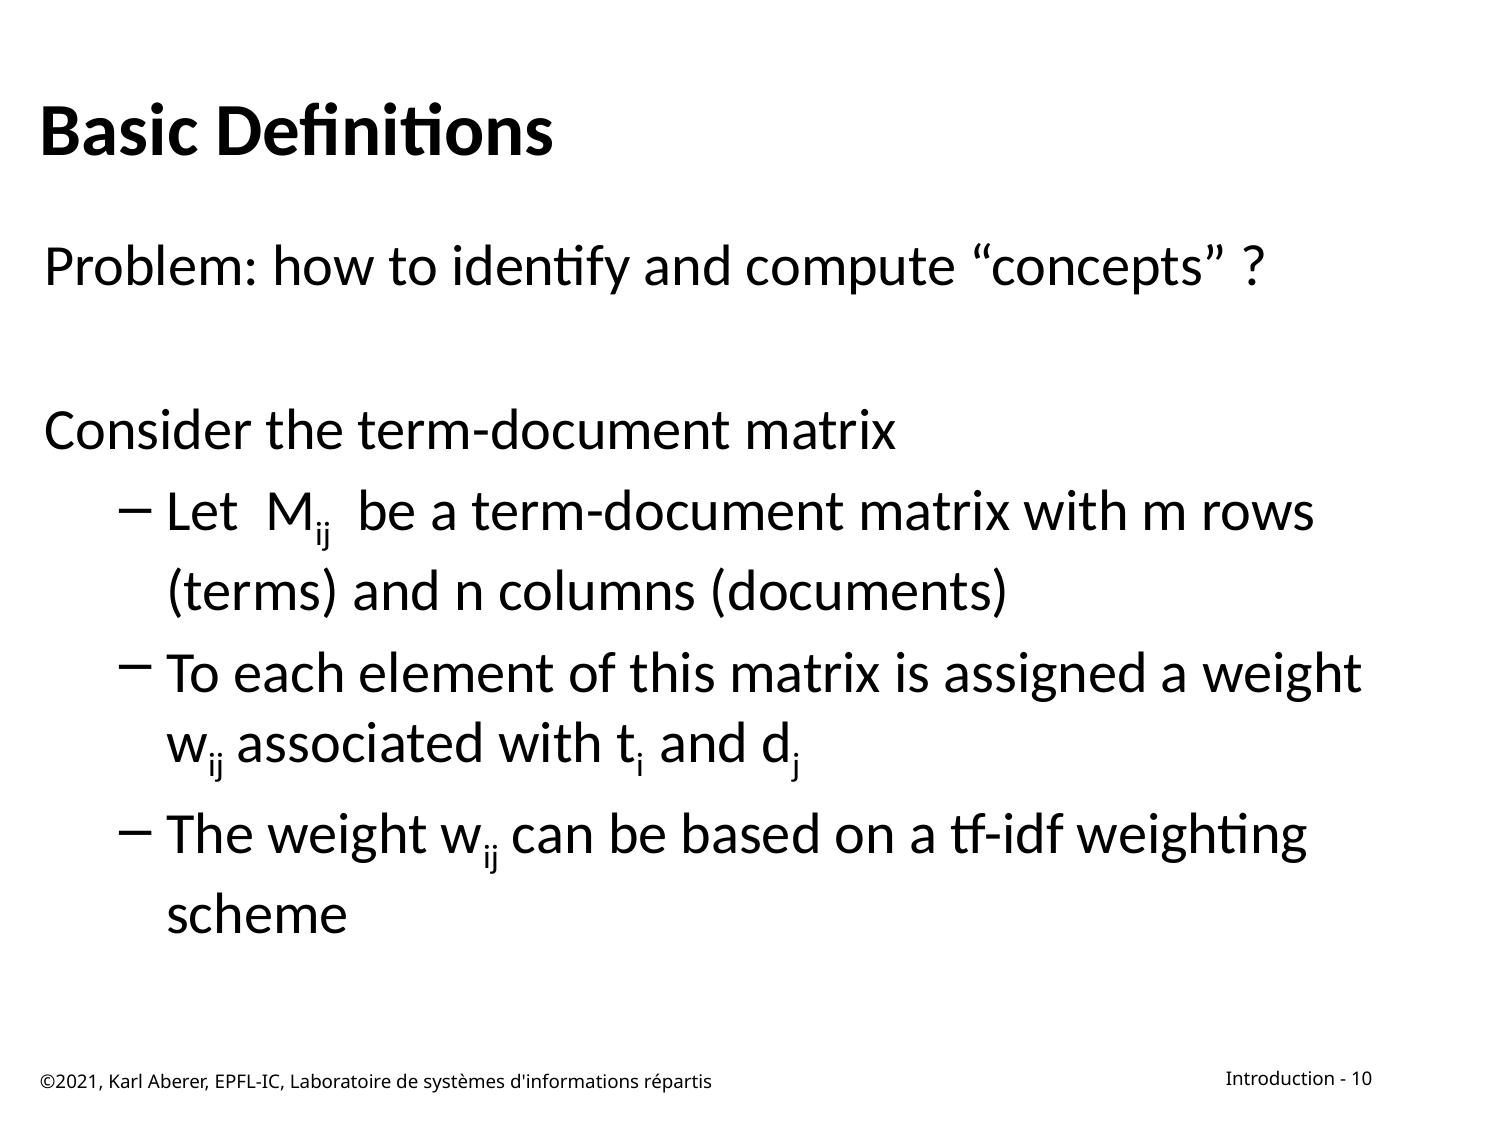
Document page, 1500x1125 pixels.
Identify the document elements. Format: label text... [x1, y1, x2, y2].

footer ©2021, Karl Aberer, EPFL-IC, Laboratoire de systèmes d'informations répartis [24, 1062, 988, 1101]
list Problem: how to identify and compute “concepts” ? Consider the term-document matrix Let Mij be a term-document matrix with m rows (terms) and n columns (documents) To each element of this matrix is assigned a weight wij associated with ti and dj The weight wij can be based on a tf-idf weighting scheme [29, 219, 1393, 1046]
title Basic Definitions [24, 49, 1388, 201]
